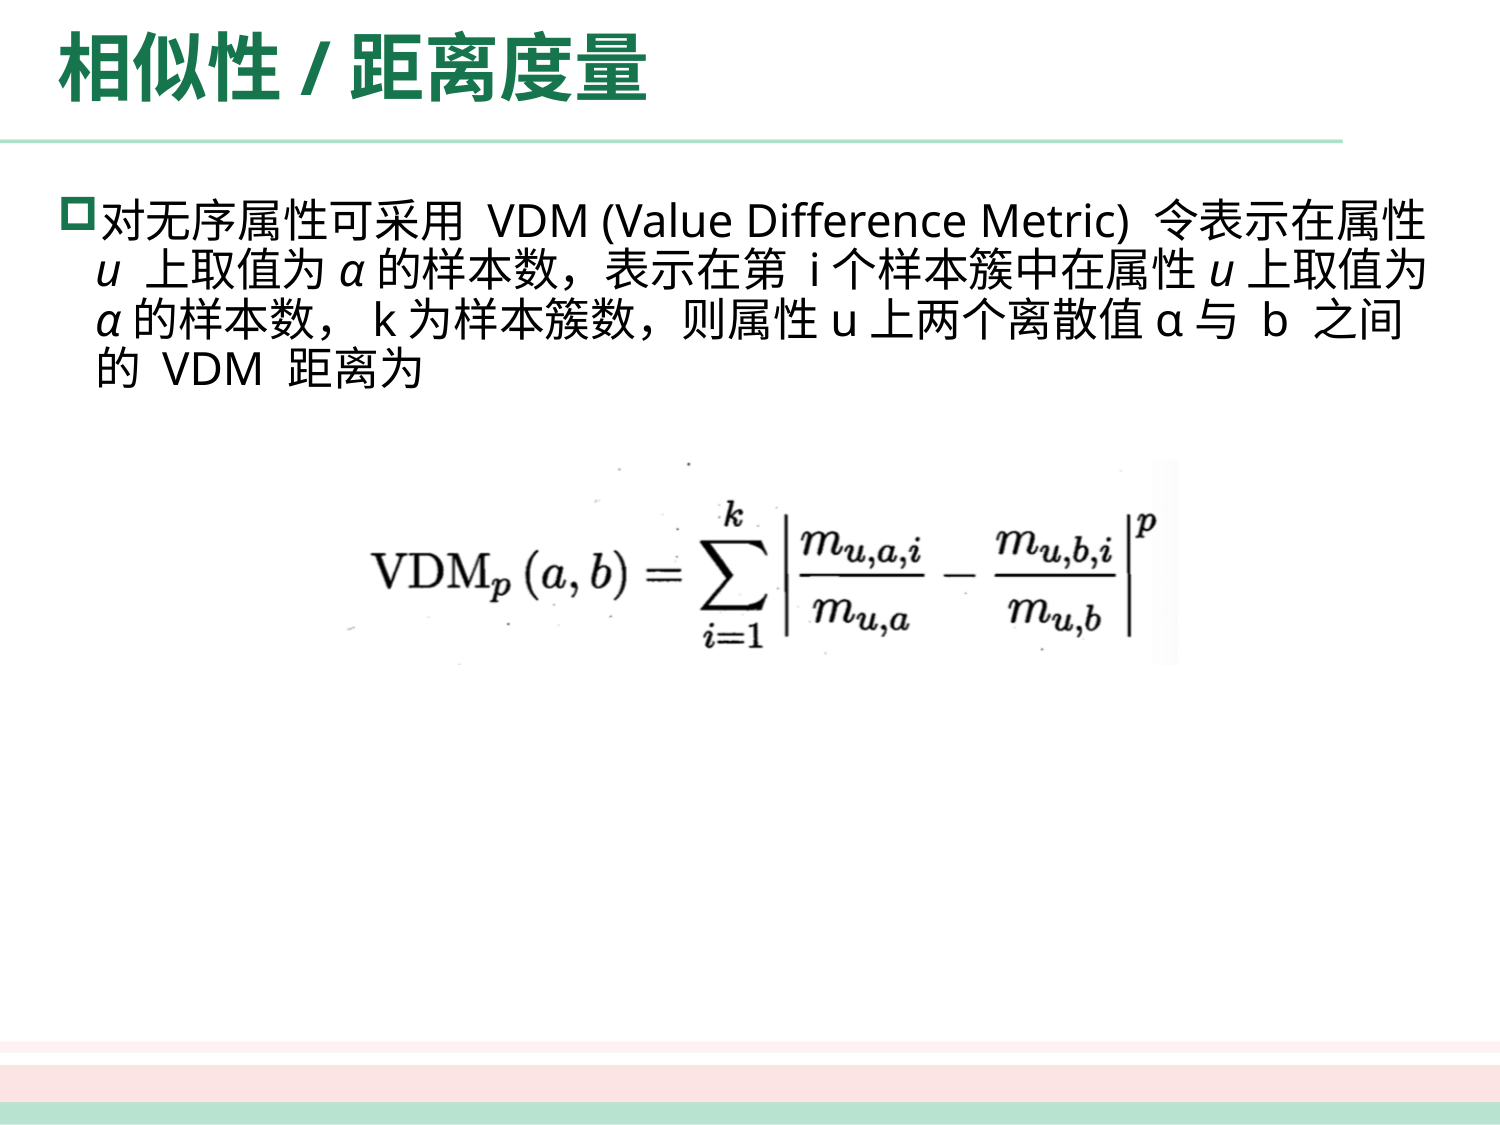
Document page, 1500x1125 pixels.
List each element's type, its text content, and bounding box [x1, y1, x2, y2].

title 相似性/距离度量 [42, 7, 1337, 135]
picture [0, 0, 1500, 1125]
